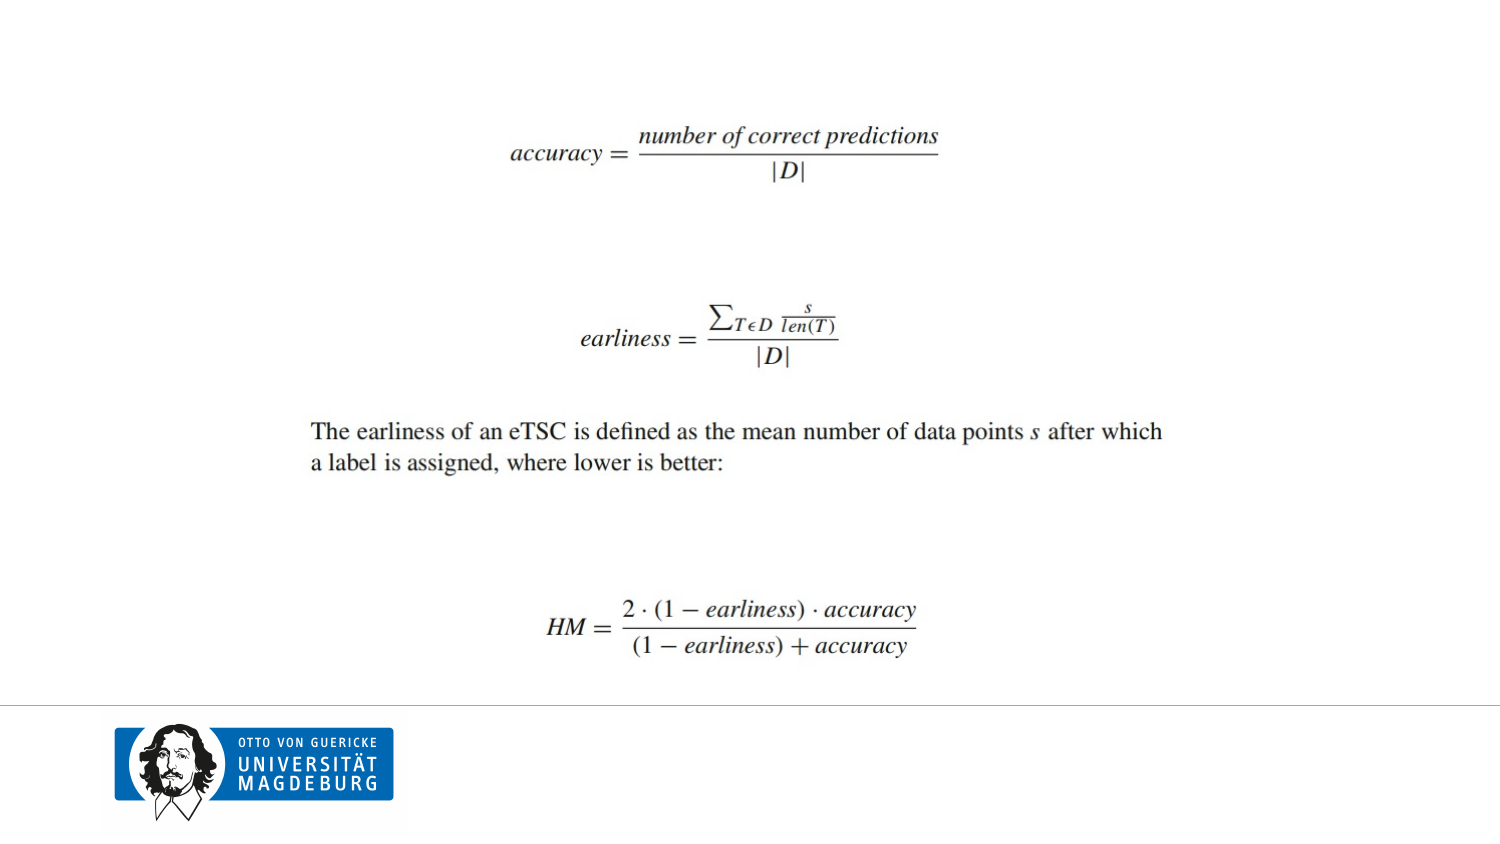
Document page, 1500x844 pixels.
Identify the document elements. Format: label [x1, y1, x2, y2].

picture [299, 59, 1177, 679]
picture [100, 709, 408, 836]
